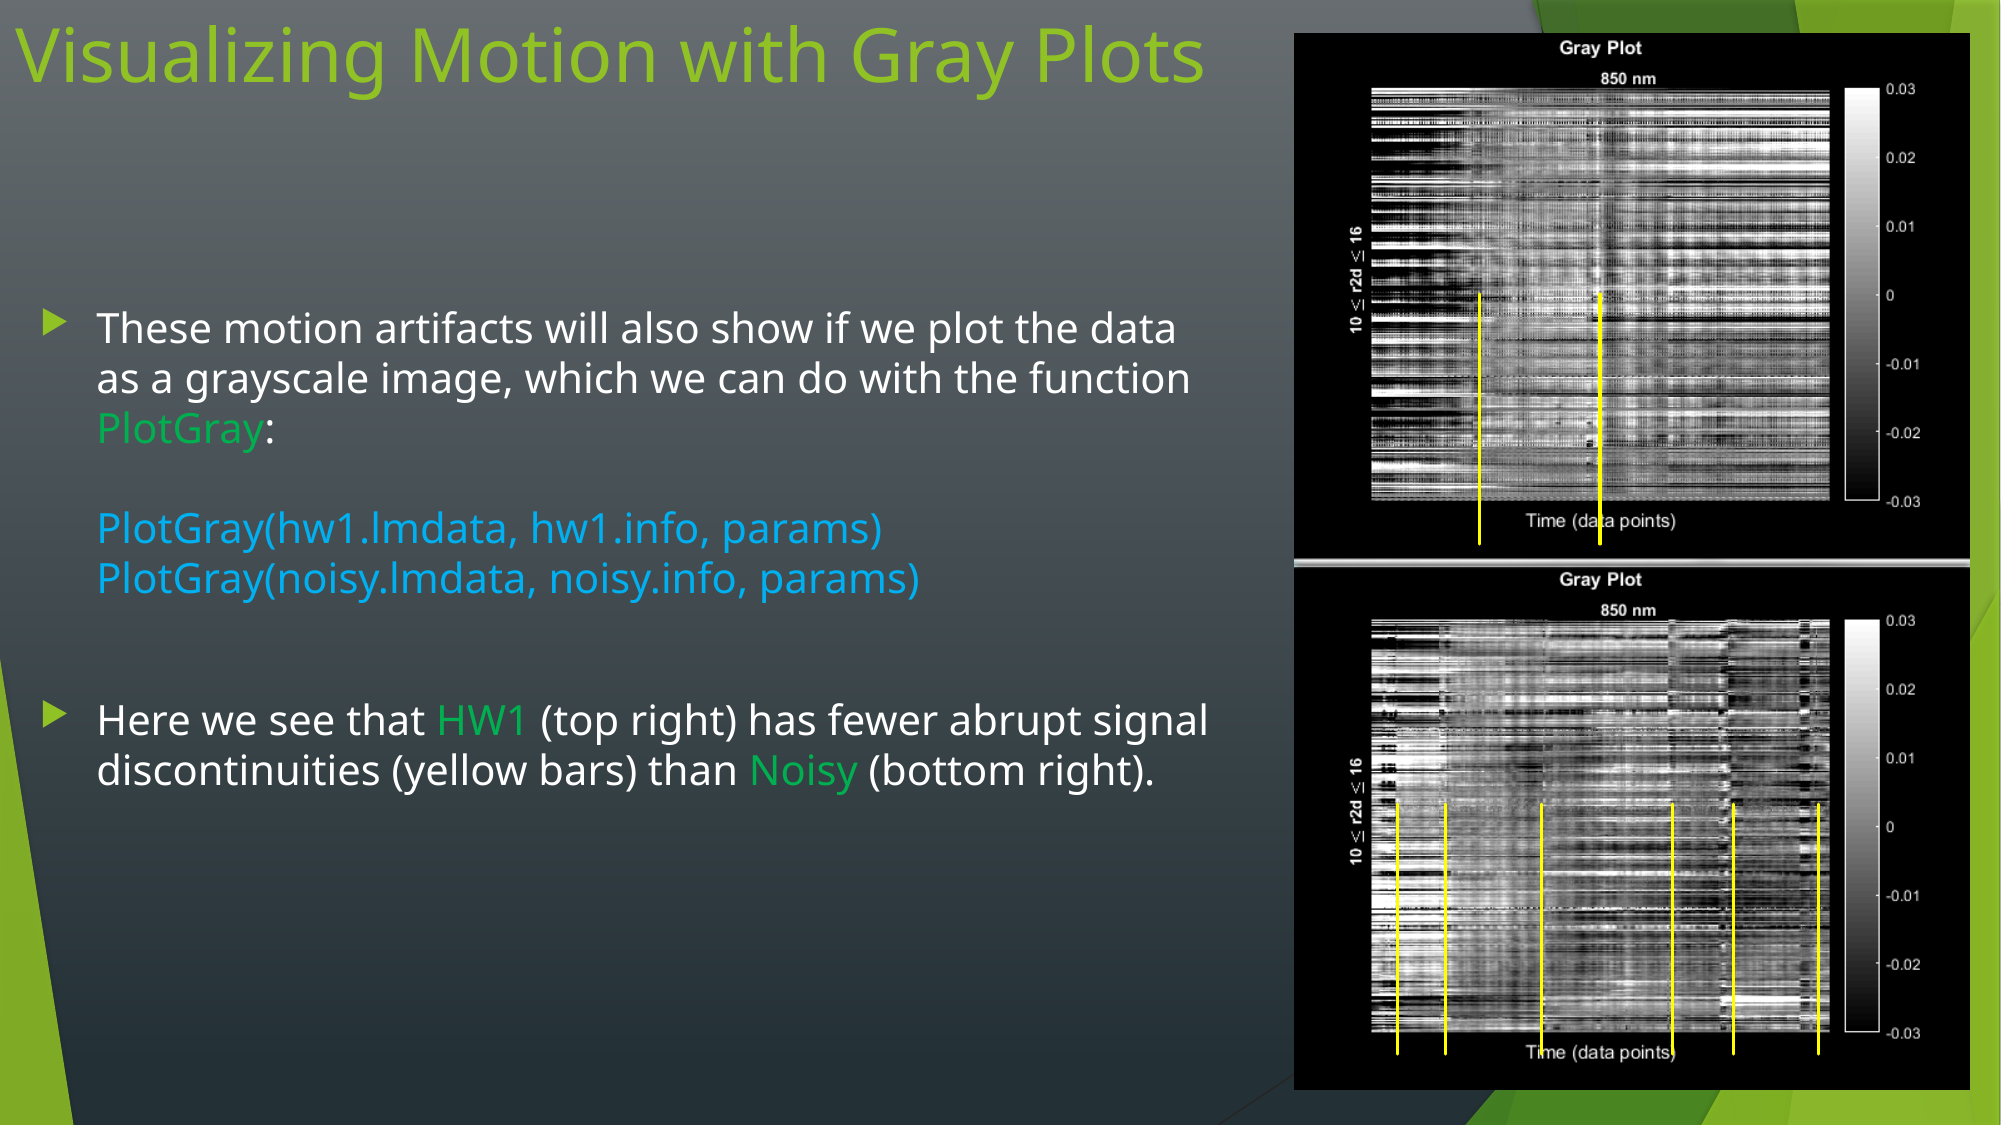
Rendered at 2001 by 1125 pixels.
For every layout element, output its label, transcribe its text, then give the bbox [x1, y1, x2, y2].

title Visualizing Motion with Gray Plots [0, 0, 1411, 217]
list These motion artifacts will also show if we plot the data as a grayscale image, which we can do with the function PlotGray: PlotGray(hw1.lmdata, hw1.info, params) PlotGray(noisy.lmdata, noisy.info, params) Here we see that HW1 (top right) has fewer abrupt signal discontinuities (yellow bars) than Noisy (bottom right). [24, 294, 1240, 807]
picture [1294, 33, 1971, 1091]
